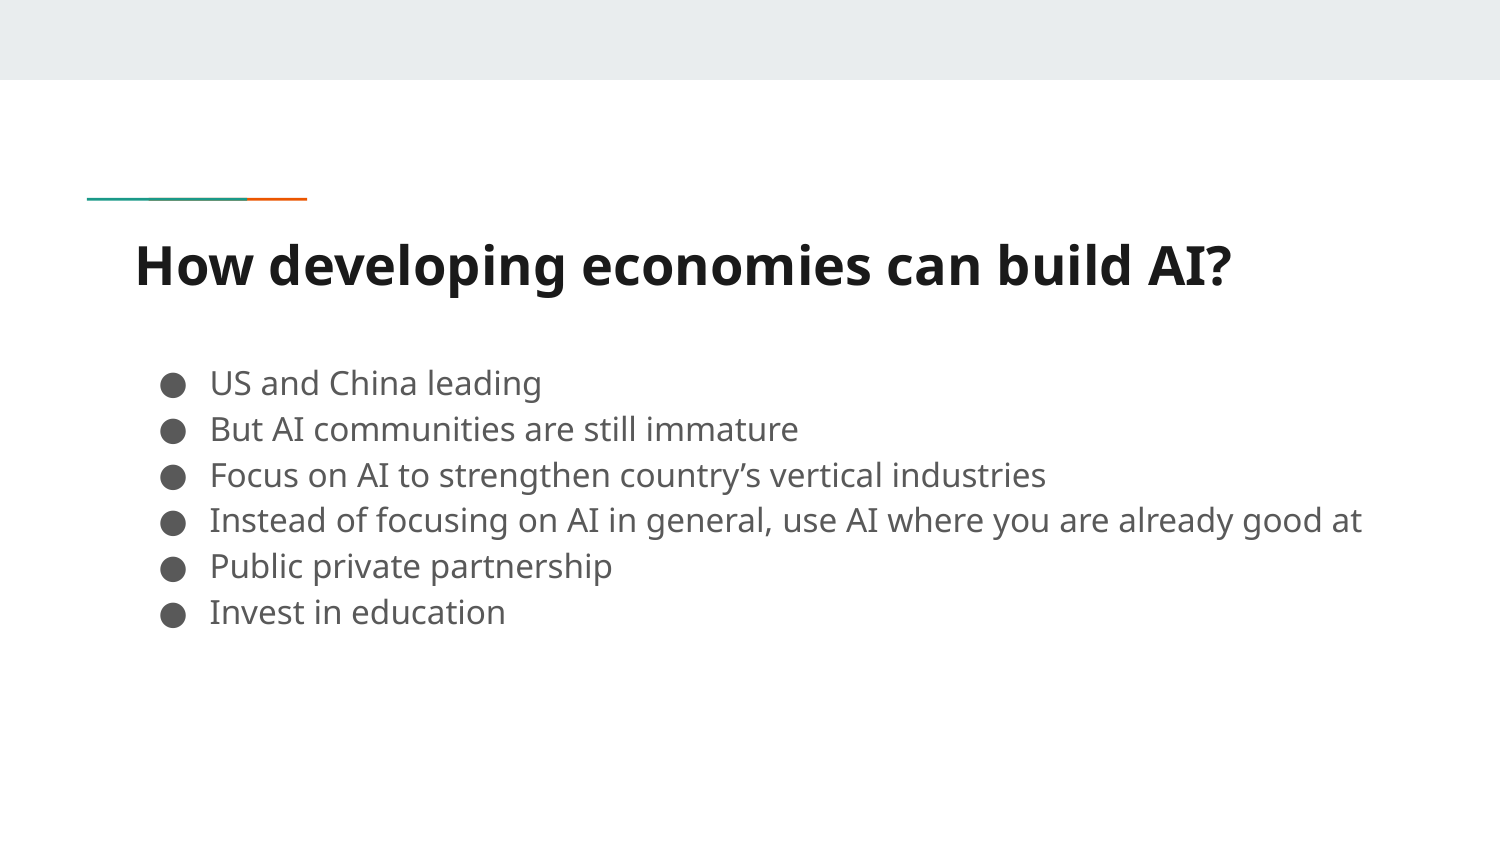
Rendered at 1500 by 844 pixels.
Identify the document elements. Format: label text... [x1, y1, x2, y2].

title How developing economies can build AI? [119, 216, 1381, 305]
list US and China leading But AI communities are still immature Focus on AI to strengthen country’s vertical industries Instead of focusing on AI in general, use AI where you are already good at Public private partnership Invest in education [119, 341, 1381, 712]
